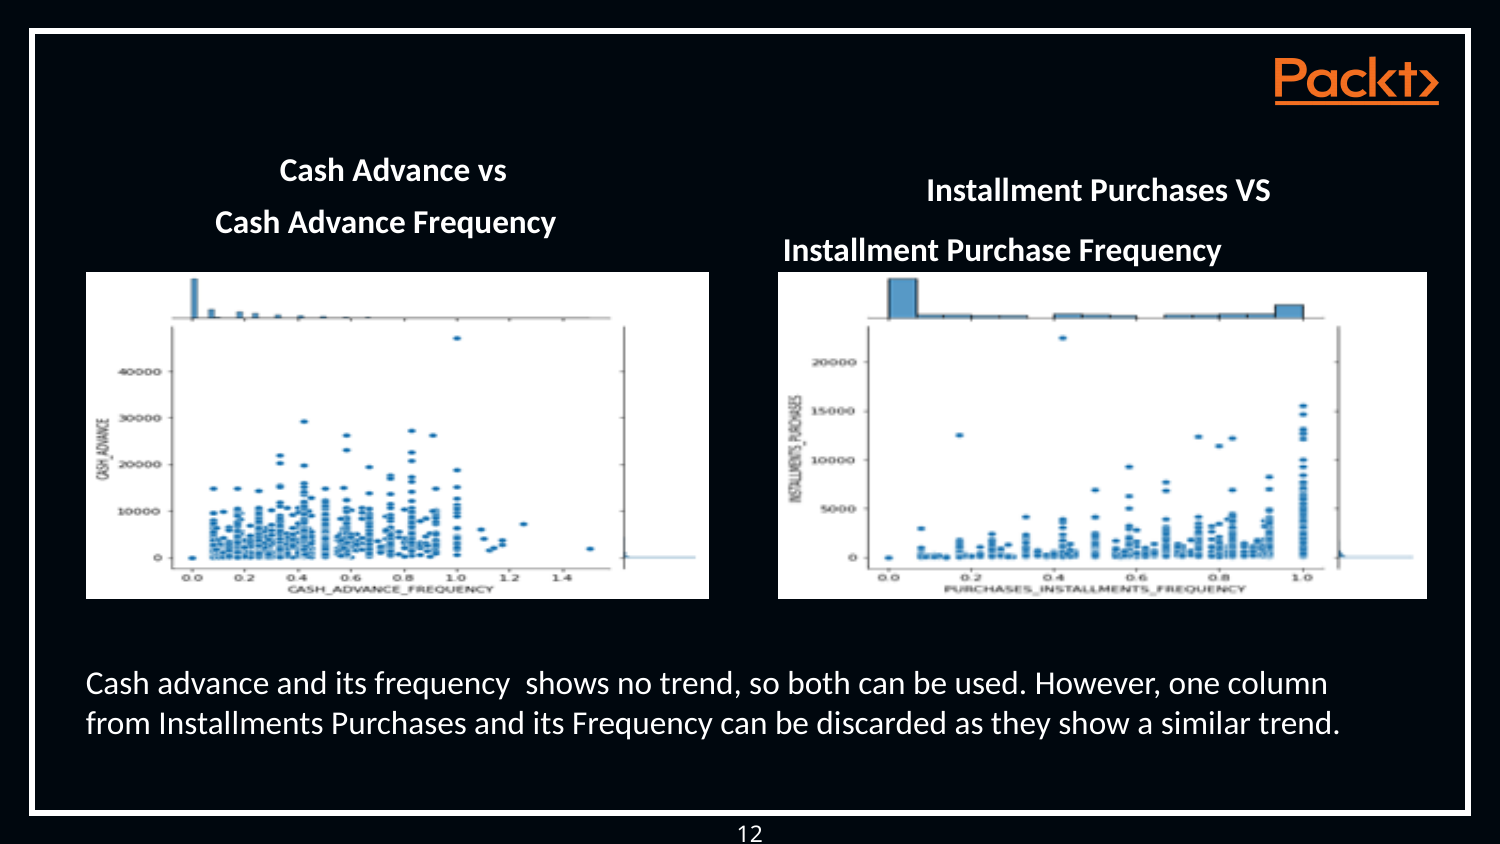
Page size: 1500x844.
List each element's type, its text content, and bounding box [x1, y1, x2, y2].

picture [1273, 55, 1442, 107]
picture [85, 271, 709, 600]
slide_number ‹#› [0, 804, 1500, 840]
list Installment Purchases VS Installment Purchase Frequency [766, 133, 1439, 249]
picture [778, 271, 1427, 600]
text_box Cash advance and its frequency shows no trend, so both can be used. However, one column from Installments Purchases and its Frequency can be discarded as they show a similar trend. [70, 646, 1411, 756]
list Cash Advance vs Cash Advance Frequency [61, 133, 734, 249]
